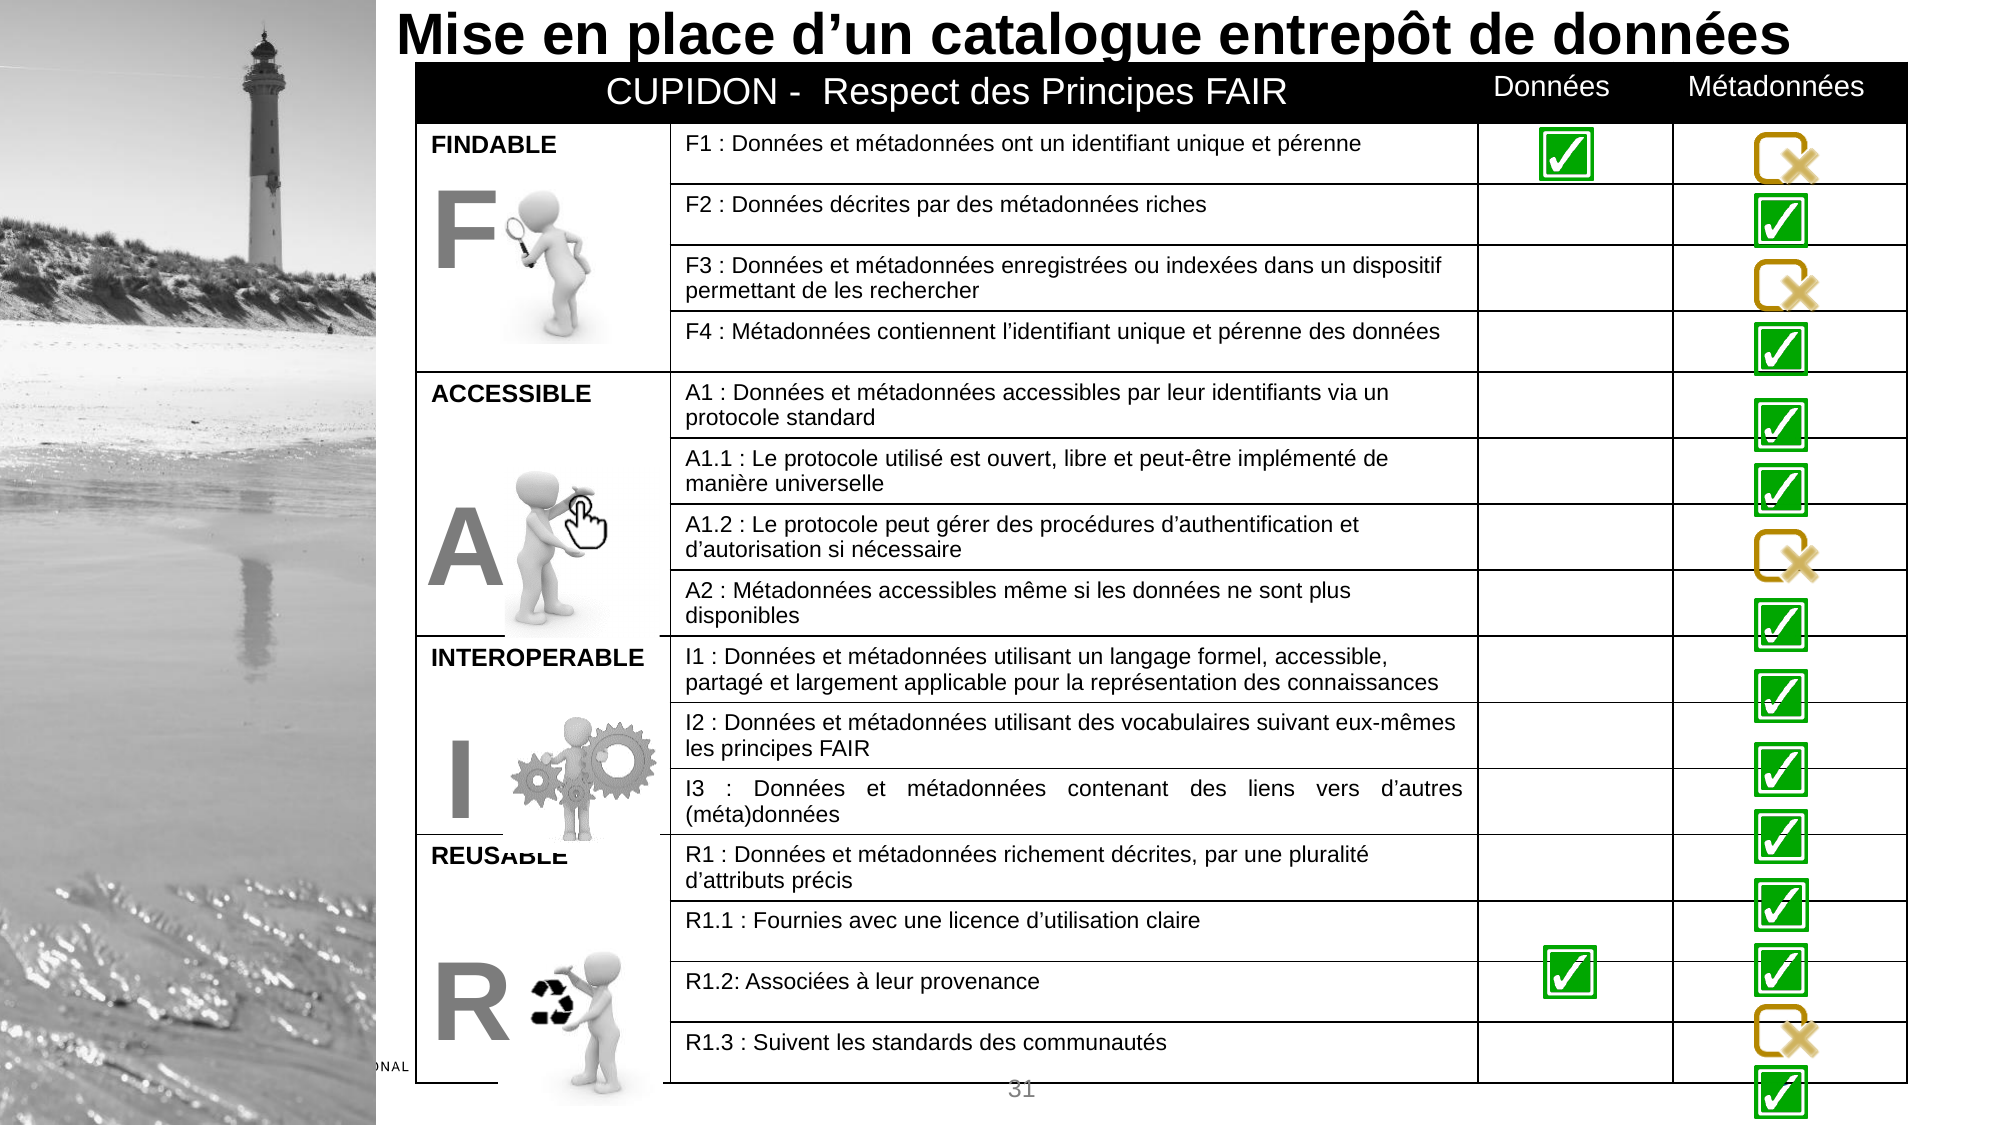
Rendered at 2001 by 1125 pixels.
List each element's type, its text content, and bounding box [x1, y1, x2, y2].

table_cell [1808, 1023, 1906, 1082]
table_cell [1674, 835, 1906, 900]
slide_number 31 [796, 1065, 1247, 1125]
table_cell [1479, 962, 1672, 1021]
picture [1754, 132, 1833, 248]
table_cell [1674, 312, 1754, 371]
table_cell F2 : Données décrites par des métadonnées riches [671, 185, 1477, 244]
table_cell A1 : Données et métadonnées accessibles par leur identifiants via un protocole standard [671, 373, 1477, 437]
table_cell I2 : Données et métadonnées utilisant des vocabulaires suivant eux-mêmes les principes FAIR [671, 703, 1477, 768]
picture [1754, 943, 1808, 997]
picture [1754, 878, 1809, 932]
picture [1539, 127, 1594, 181]
table_cell A1.1 : Le protocole utilisé est ouvert, libre et peut-être implémenté de manière universelle [671, 439, 1477, 503]
table_cell [1674, 1023, 1754, 1082]
picture [1754, 809, 1808, 864]
text_box Mise en place d’un catalogue entrepôt de données [381, 0, 1952, 74]
table_cell [1479, 185, 1672, 244]
table_cell [1674, 637, 1906, 702]
table_cell [1479, 703, 1672, 768]
picture [1754, 598, 1808, 652]
table_cell REUSABLE [417, 835, 670, 1082]
table_cell [1674, 439, 1906, 503]
table_cell [1479, 373, 1672, 437]
table_cell [1479, 769, 1672, 834]
picture [1754, 529, 1833, 597]
text_box A [409, 465, 522, 616]
picture [1654, 1004, 1906, 1119]
table_cell I3 : Données et métadonnées contenant des liens vers d’autres (méta)données [671, 769, 1477, 834]
table_cell [1479, 1023, 1672, 1082]
table_cell [1479, 312, 1672, 371]
table_cell [1674, 902, 1906, 961]
table_cell ACCESSIBLE [417, 373, 670, 635]
table_cell [1674, 962, 1906, 1021]
table_cell R1 : Données et métadonnées richement décrites, par une pluralité d’attributs précis [671, 835, 1477, 900]
picture [465, 180, 628, 344]
picture [503, 695, 660, 853]
table_header Données [1479, 74, 1672, 123]
table_cell [1479, 835, 1672, 900]
table_cell [1674, 246, 1906, 310]
table_cell R1.3 : Suivent les standards des communautés [671, 1023, 1477, 1082]
table_cell [1479, 124, 1672, 183]
picture [0, 0, 415, 1125]
text_box R [416, 920, 528, 1071]
table_cell [1808, 185, 1906, 244]
table_cell [1674, 505, 1906, 569]
table_cell A2 : Métadonnées accessibles même si les données ne sont plus disponibles [671, 571, 1477, 635]
table_cell [1674, 571, 1906, 635]
picture [1754, 398, 1808, 452]
table_cell [1674, 769, 1906, 834]
table_cell R1.1 : Fournies avec une licence d’utilisation claire [671, 902, 1477, 961]
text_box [498, 948, 663, 1106]
table_header Métadonnées [1674, 74, 1906, 123]
table_cell INTEROPERABLE [417, 637, 670, 834]
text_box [504, 467, 660, 638]
table_cell R1.2: Associées à leur provenance [671, 962, 1477, 1021]
table_cell [1674, 124, 1906, 183]
picture [1543, 945, 1597, 999]
table_cell [1479, 637, 1672, 702]
table_cell [1479, 505, 1672, 569]
table_cell FINDABLE [417, 124, 670, 371]
table_cell [1479, 571, 1672, 635]
table_cell [1674, 703, 1906, 768]
table_cell A1.2 : Le protocole peut gérer des procédures d’authentification et d’autorisation si nécessaire [671, 505, 1477, 569]
table_cell [1674, 185, 1754, 244]
table_cell [1479, 439, 1672, 503]
table_cell [1479, 246, 1672, 310]
table_cell I1 : Données et métadonnées utilisant un langage formel, accessible, partagé et largement applicable pour la représentation des connaissances [671, 637, 1477, 702]
table_cell [1808, 312, 1906, 371]
picture [1754, 669, 1808, 723]
picture [1754, 742, 1808, 797]
table_header CUPIDON - Respect des Principes FAIR [417, 74, 1477, 123]
text_box I [430, 698, 492, 849]
table_cell [1674, 373, 1906, 437]
table_cell F4 : Métadonnées contiennent l’identifiant unique et pérenne des données [671, 312, 1477, 371]
text_box F [416, 148, 516, 299]
table_cell F1 : Données et métadonnées ont un identifiant unique et pérenne [671, 124, 1477, 183]
table_cell F3 : Données et métadonnées enregistrées ou indexées dans un dispositif permettant de les rechercher [671, 246, 1477, 310]
picture [1754, 463, 1808, 517]
table_cell [1479, 902, 1672, 961]
picture [1754, 259, 1833, 376]
